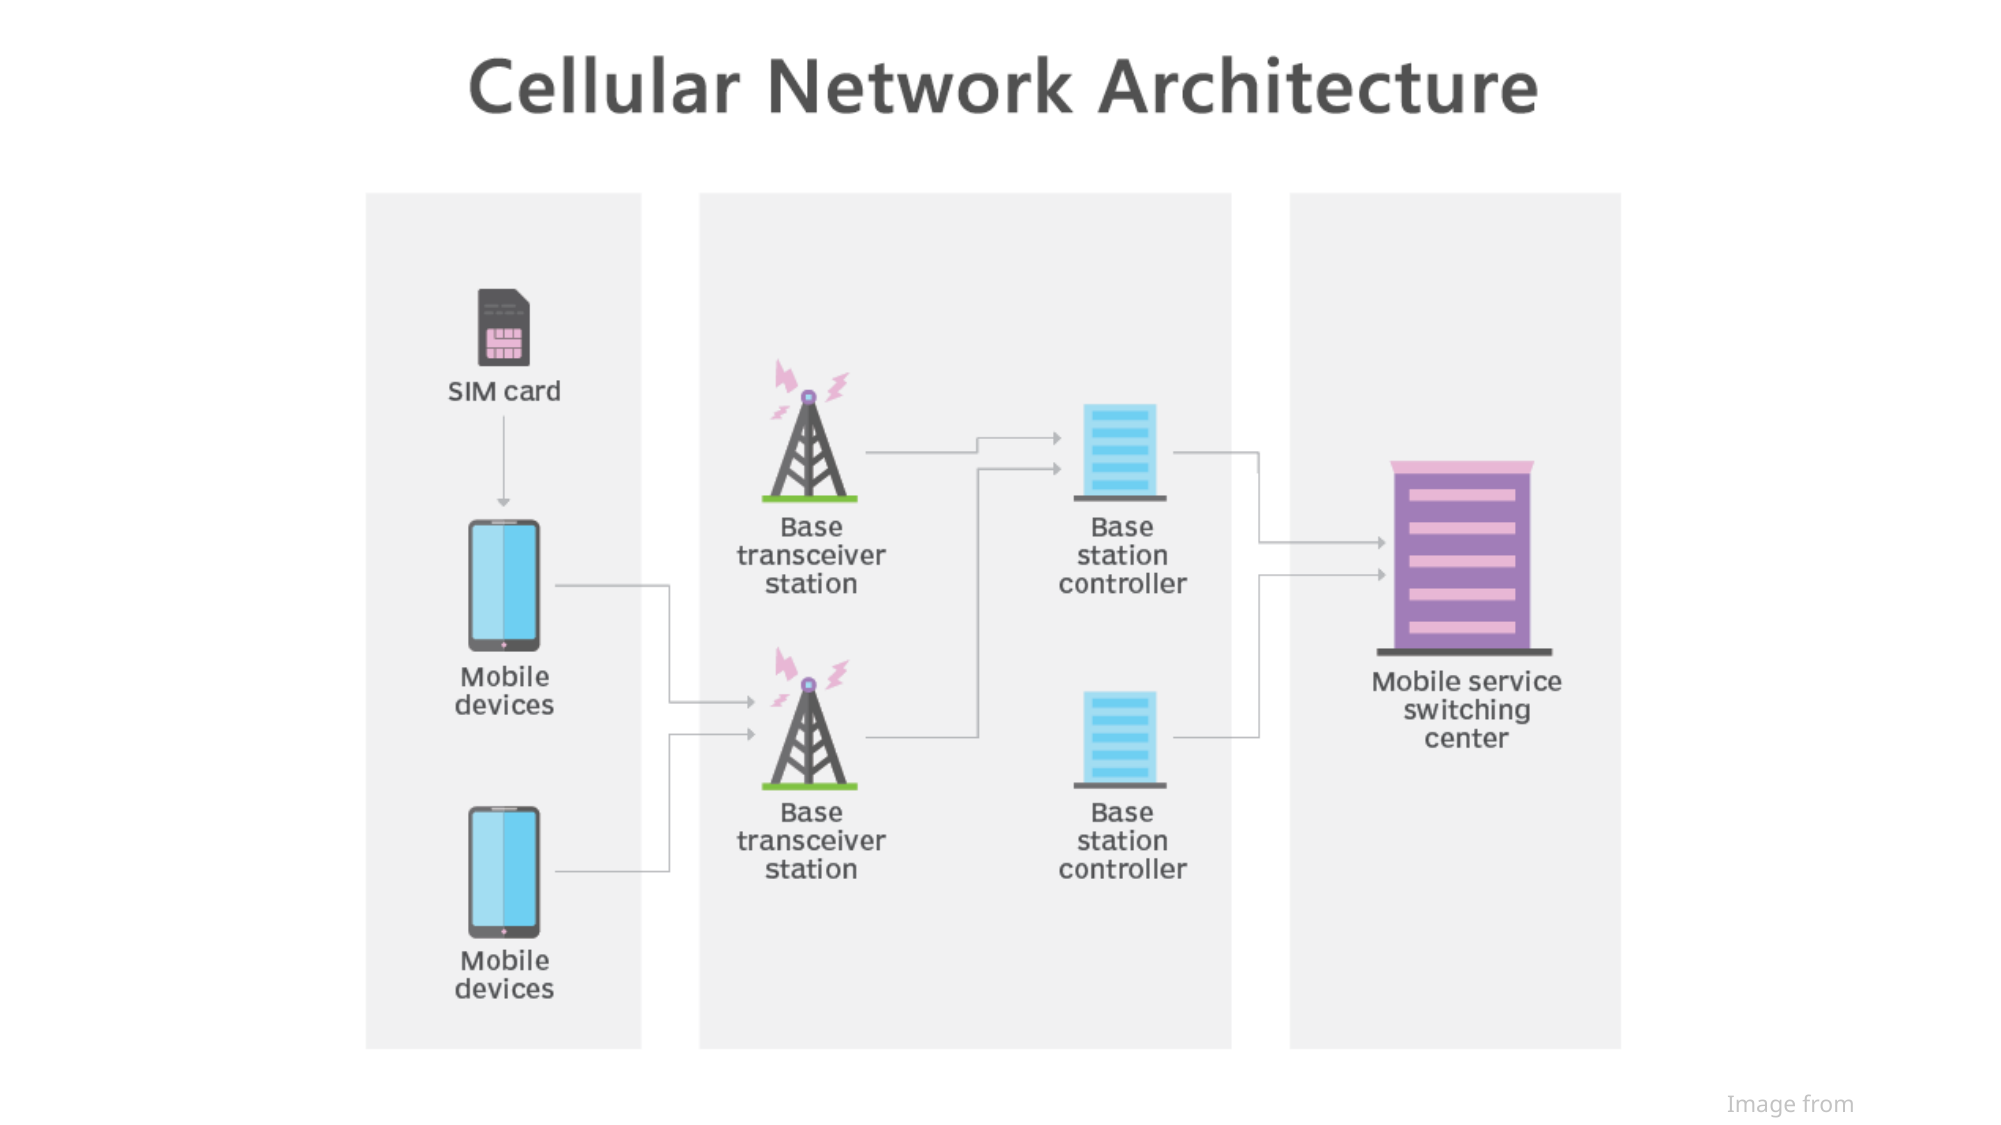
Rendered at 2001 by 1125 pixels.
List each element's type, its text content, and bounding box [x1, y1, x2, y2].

picture [292, 0, 1708, 1125]
text_box Image from TechTarget [1727, 1076, 1989, 1125]
